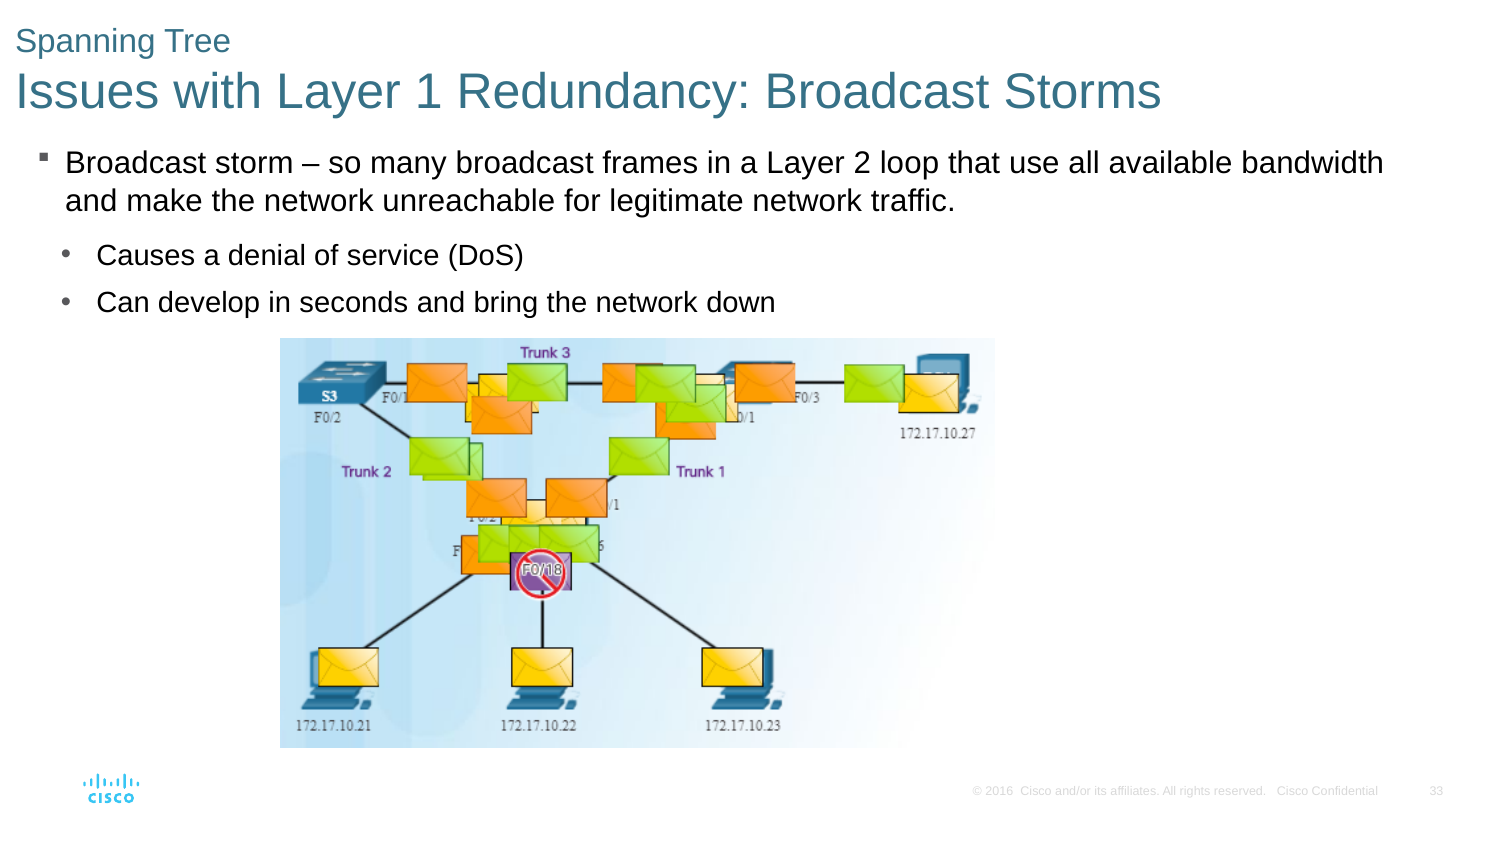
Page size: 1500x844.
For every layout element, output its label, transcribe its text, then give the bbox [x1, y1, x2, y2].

picture [280, 337, 996, 748]
title Spanning Tree Issues with Layer 1 Redundancy: Broadcast Storms [0, 6, 1500, 131]
list Broadcast storm – so many broadcast frames in a Layer 2 loop that use all available bandwidth and make the network unreachable for legitimate network traffic. Causes a denial of service (DoS) Can develop in seconds and bring the network down [22, 134, 1475, 817]
